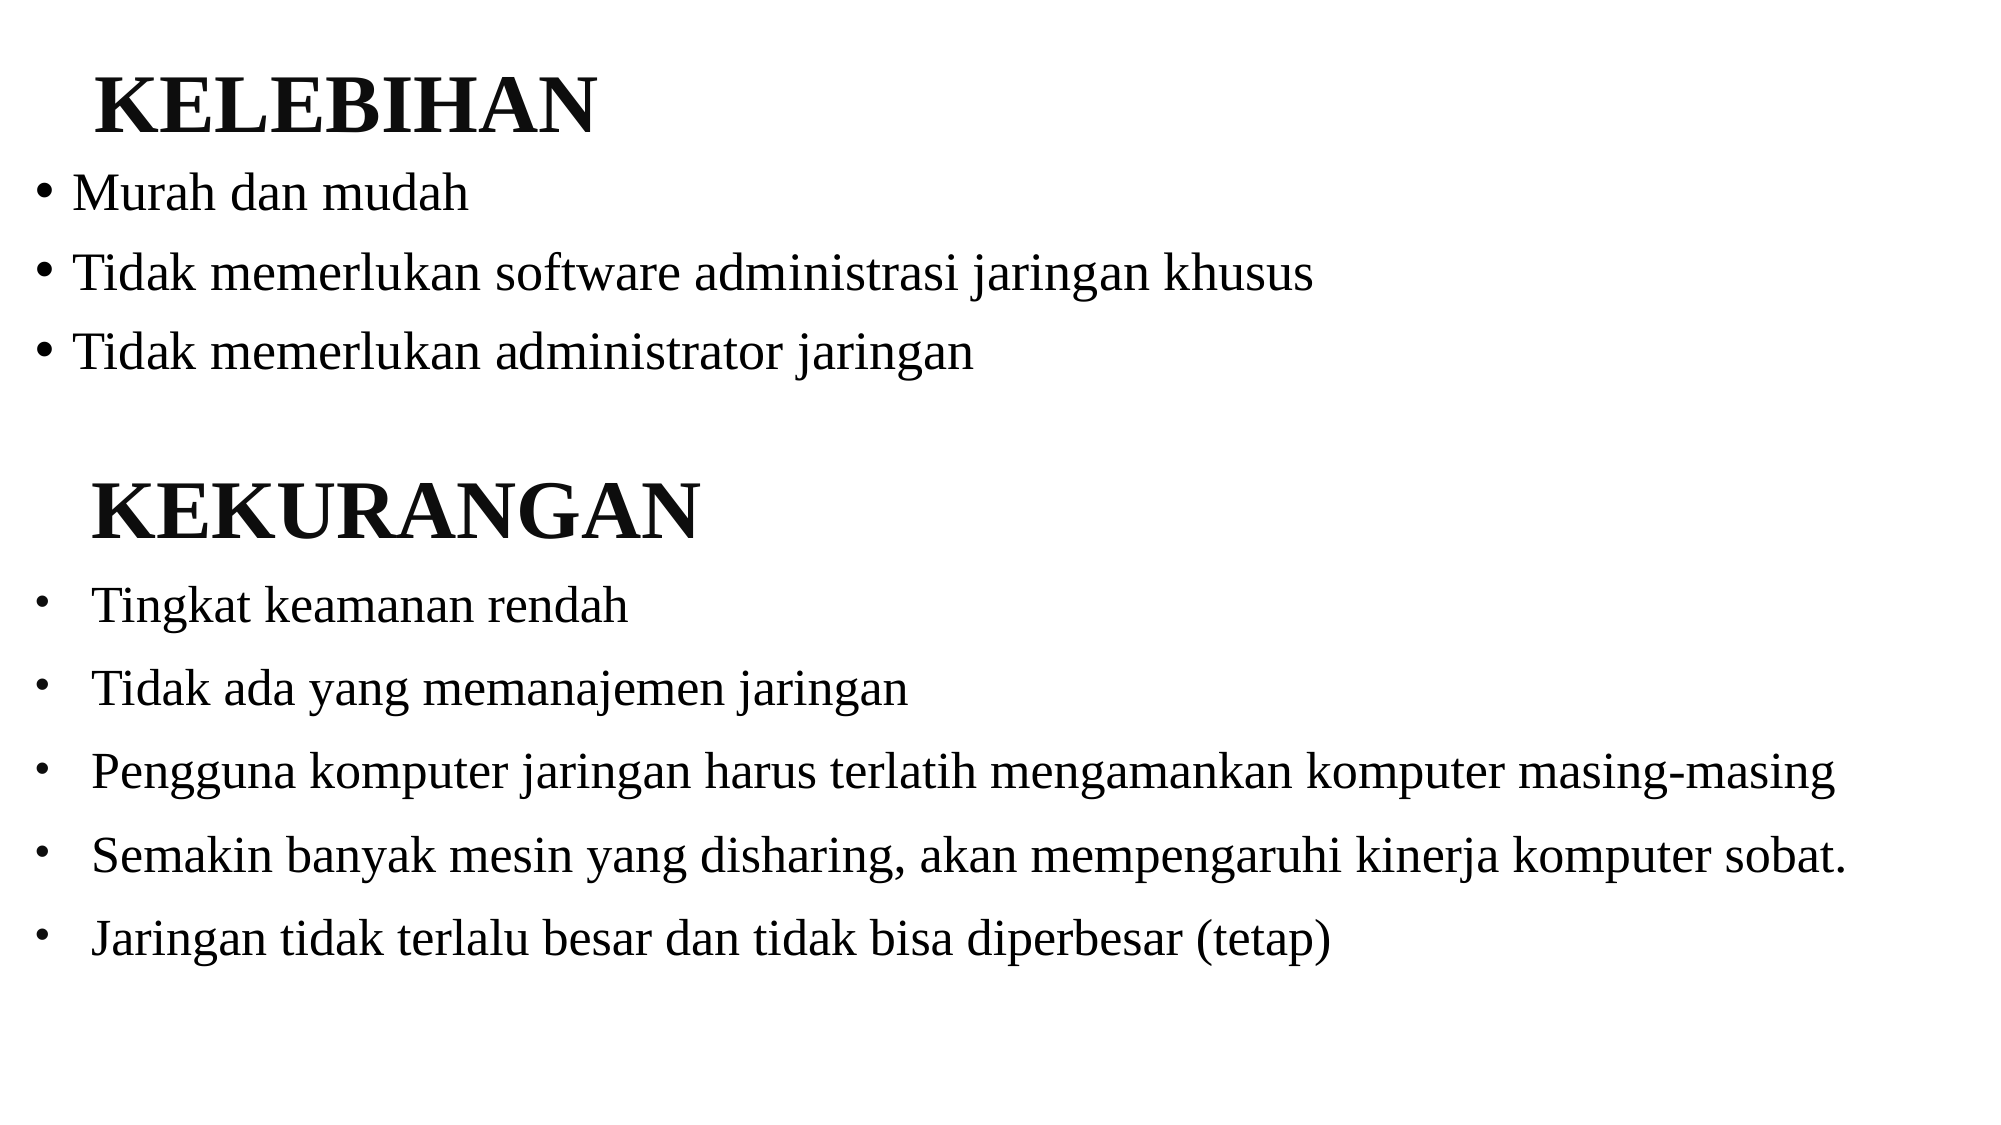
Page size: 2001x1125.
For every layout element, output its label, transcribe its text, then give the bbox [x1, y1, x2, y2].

text_box KELEBIHAN [0, 20, 694, 157]
list Murah dan mudah Tidak memerlukan software administrasi jaringan khusus Tidak memerlukan administrator jaringan [20, 156, 1823, 439]
text_box Tingkat keamanan rendah Tidak ada yang memanajemen jaringan Pengguna komputer jaringan harus terlatih mengamankan komputer masing-masing Semakin banyak mesin yang disharing, akan mempengaruhi kinerja komputer sobat. Jaringan tidak terlalu besar dan tidak bisa diperbesar (tetap) [20, 562, 2000, 1105]
text_box KEKURANGAN [0, 382, 794, 563]
